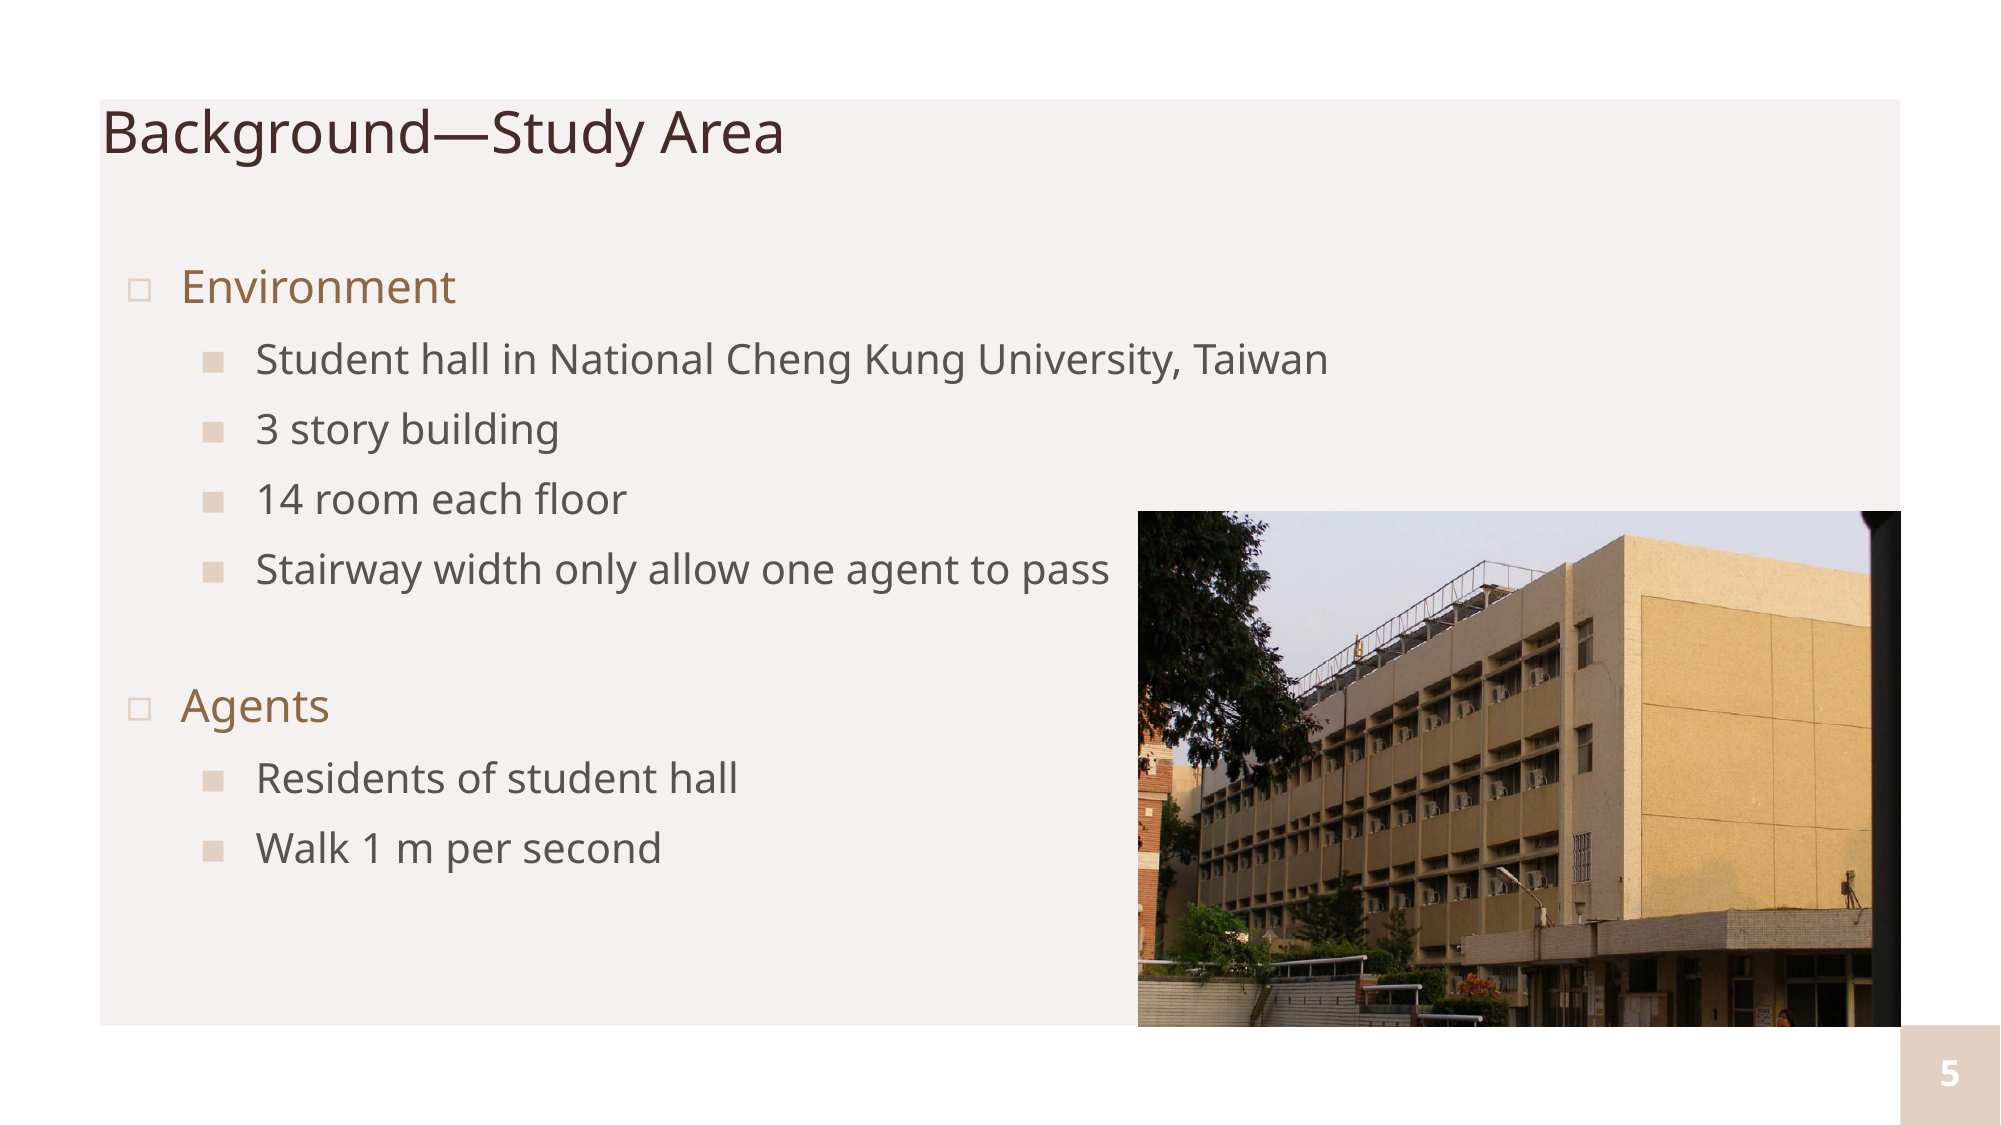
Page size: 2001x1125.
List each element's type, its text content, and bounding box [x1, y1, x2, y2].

slide_number 5 [1900, 1025, 2000, 1125]
title Background—Study Area [101, 102, 1084, 191]
text_box Environment Student hall in National Cheng Kung University, Taiwan 3 story building 14 room each floor Stairway width only allow one agent to pass Agents Residents of student hall Walk 1 m per second [124, 249, 1901, 1023]
picture [1137, 510, 1901, 1027]
